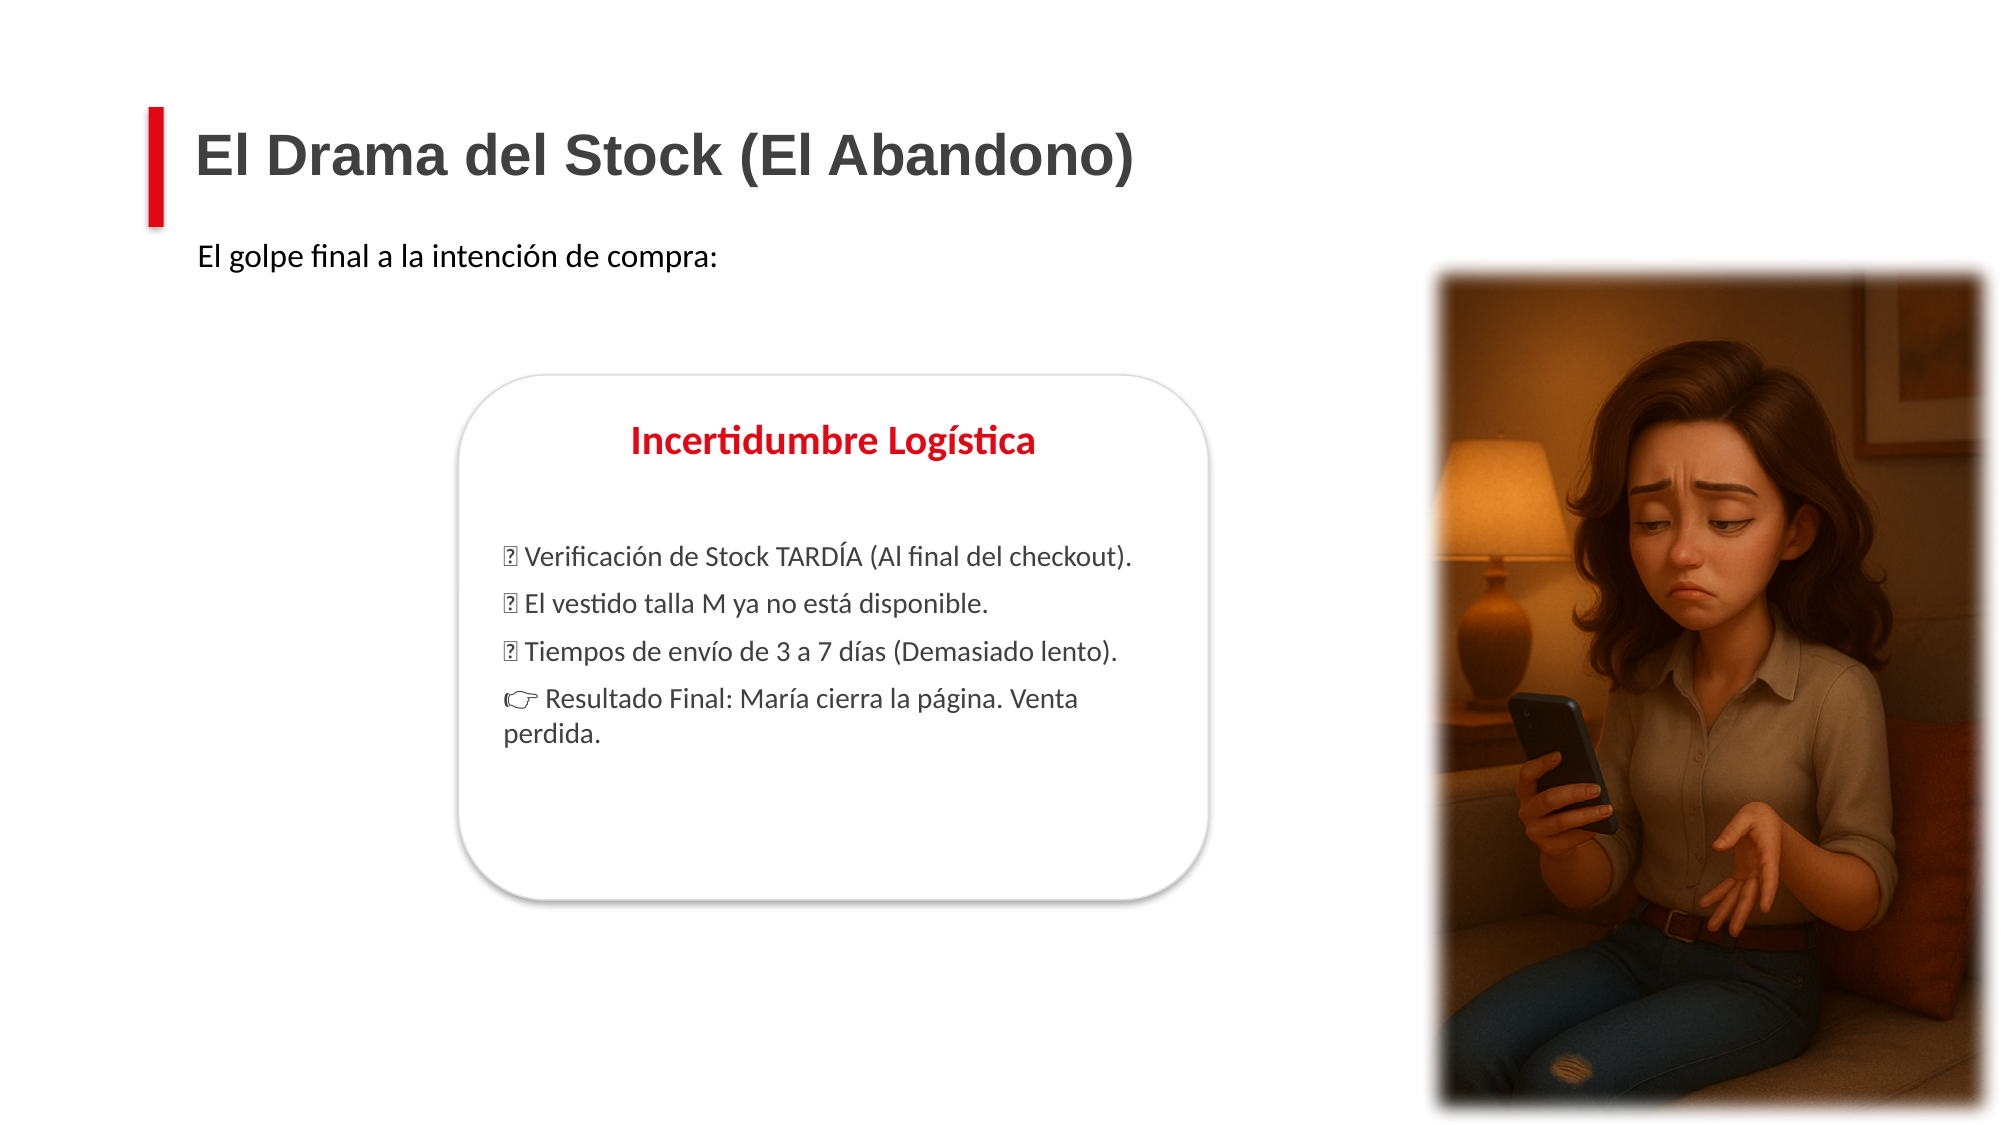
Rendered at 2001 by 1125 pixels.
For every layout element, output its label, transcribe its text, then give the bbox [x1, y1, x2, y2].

text_box El Drama del Stock (El Abandono) [180, 109, 1151, 195]
text_box [457, 374, 1210, 901]
text_box Incertidumbre Logística [615, 404, 1052, 470]
text_box ❌ Verificación de Stock TARDÍA (Al final del checkout). ❌ El vestido talla M ya no está disponible. ❌ Tiempos de envío de 3 a 7 días (Demasiado lento). 👉 Resultado Final: María cierra la página. Venta perdida. [488, 494, 1179, 757]
picture [1420, 256, 2000, 1125]
text_box [148, 106, 164, 228]
text_box El golpe final a la intención de compra: [182, 227, 735, 282]
